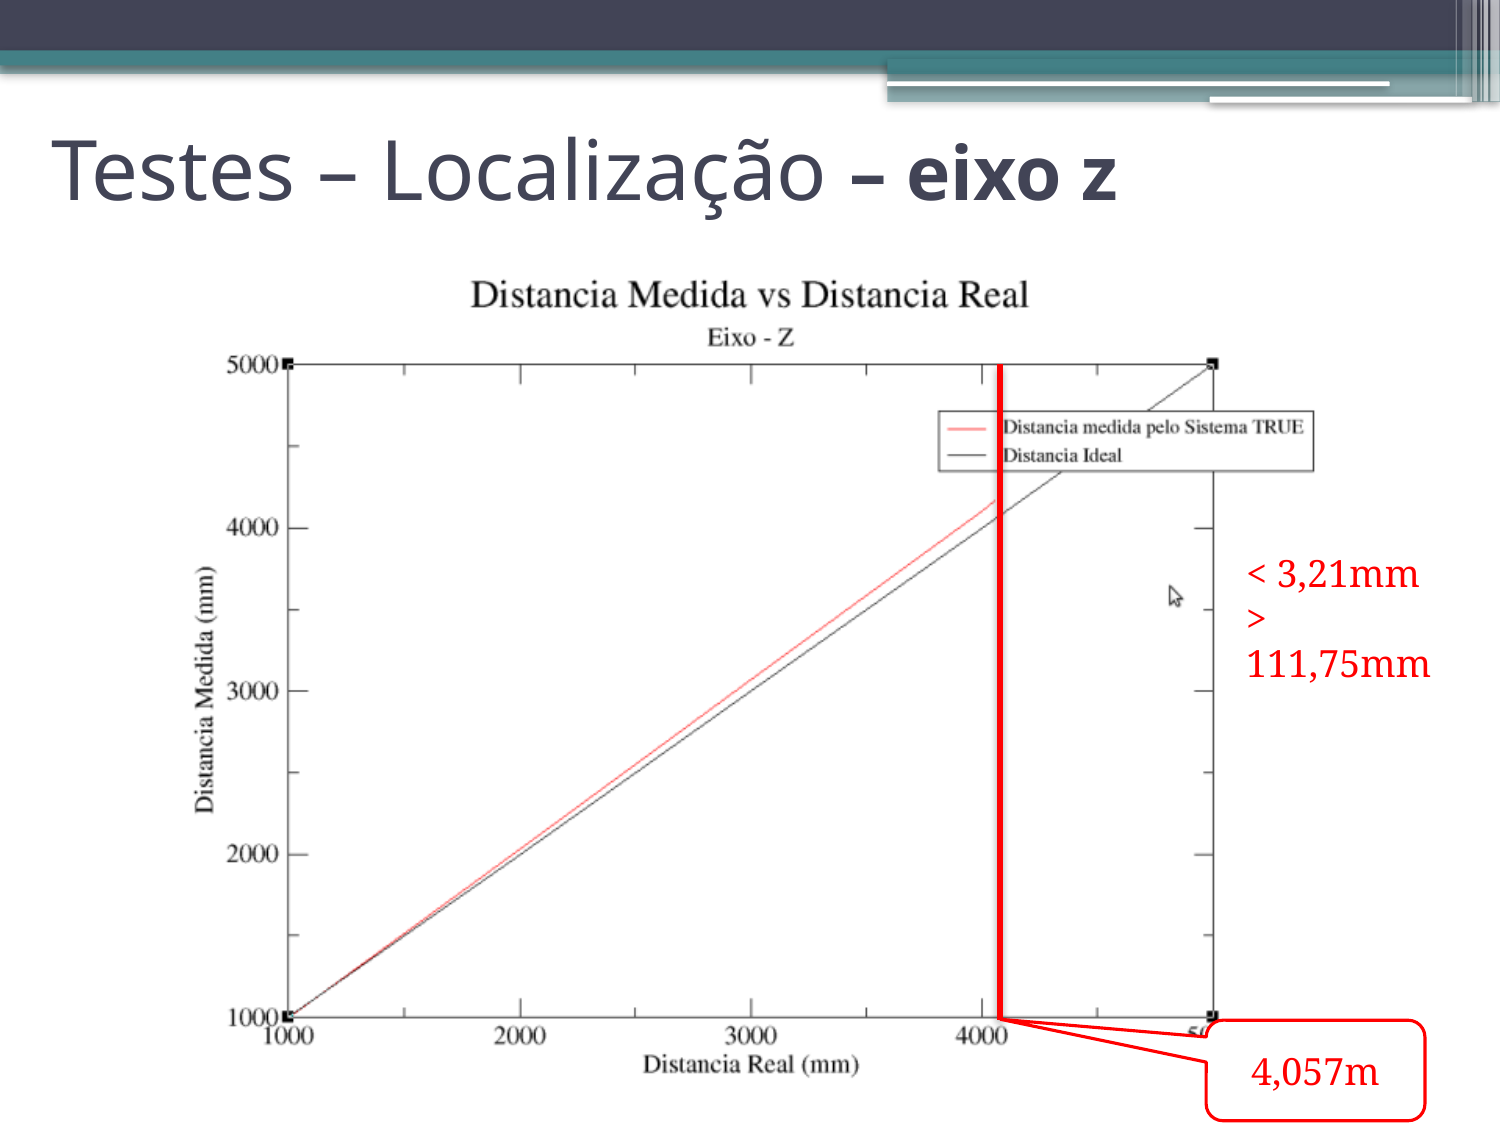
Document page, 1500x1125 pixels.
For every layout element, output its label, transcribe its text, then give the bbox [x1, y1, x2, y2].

text_box Testes – Localização – eixo z [36, 79, 1471, 255]
text_box 4,057m [1342, 1018, 1427, 1123]
picture [156, 231, 1338, 1125]
text_box < 3,21mm > 111,75mm [1342, 542, 1471, 692]
